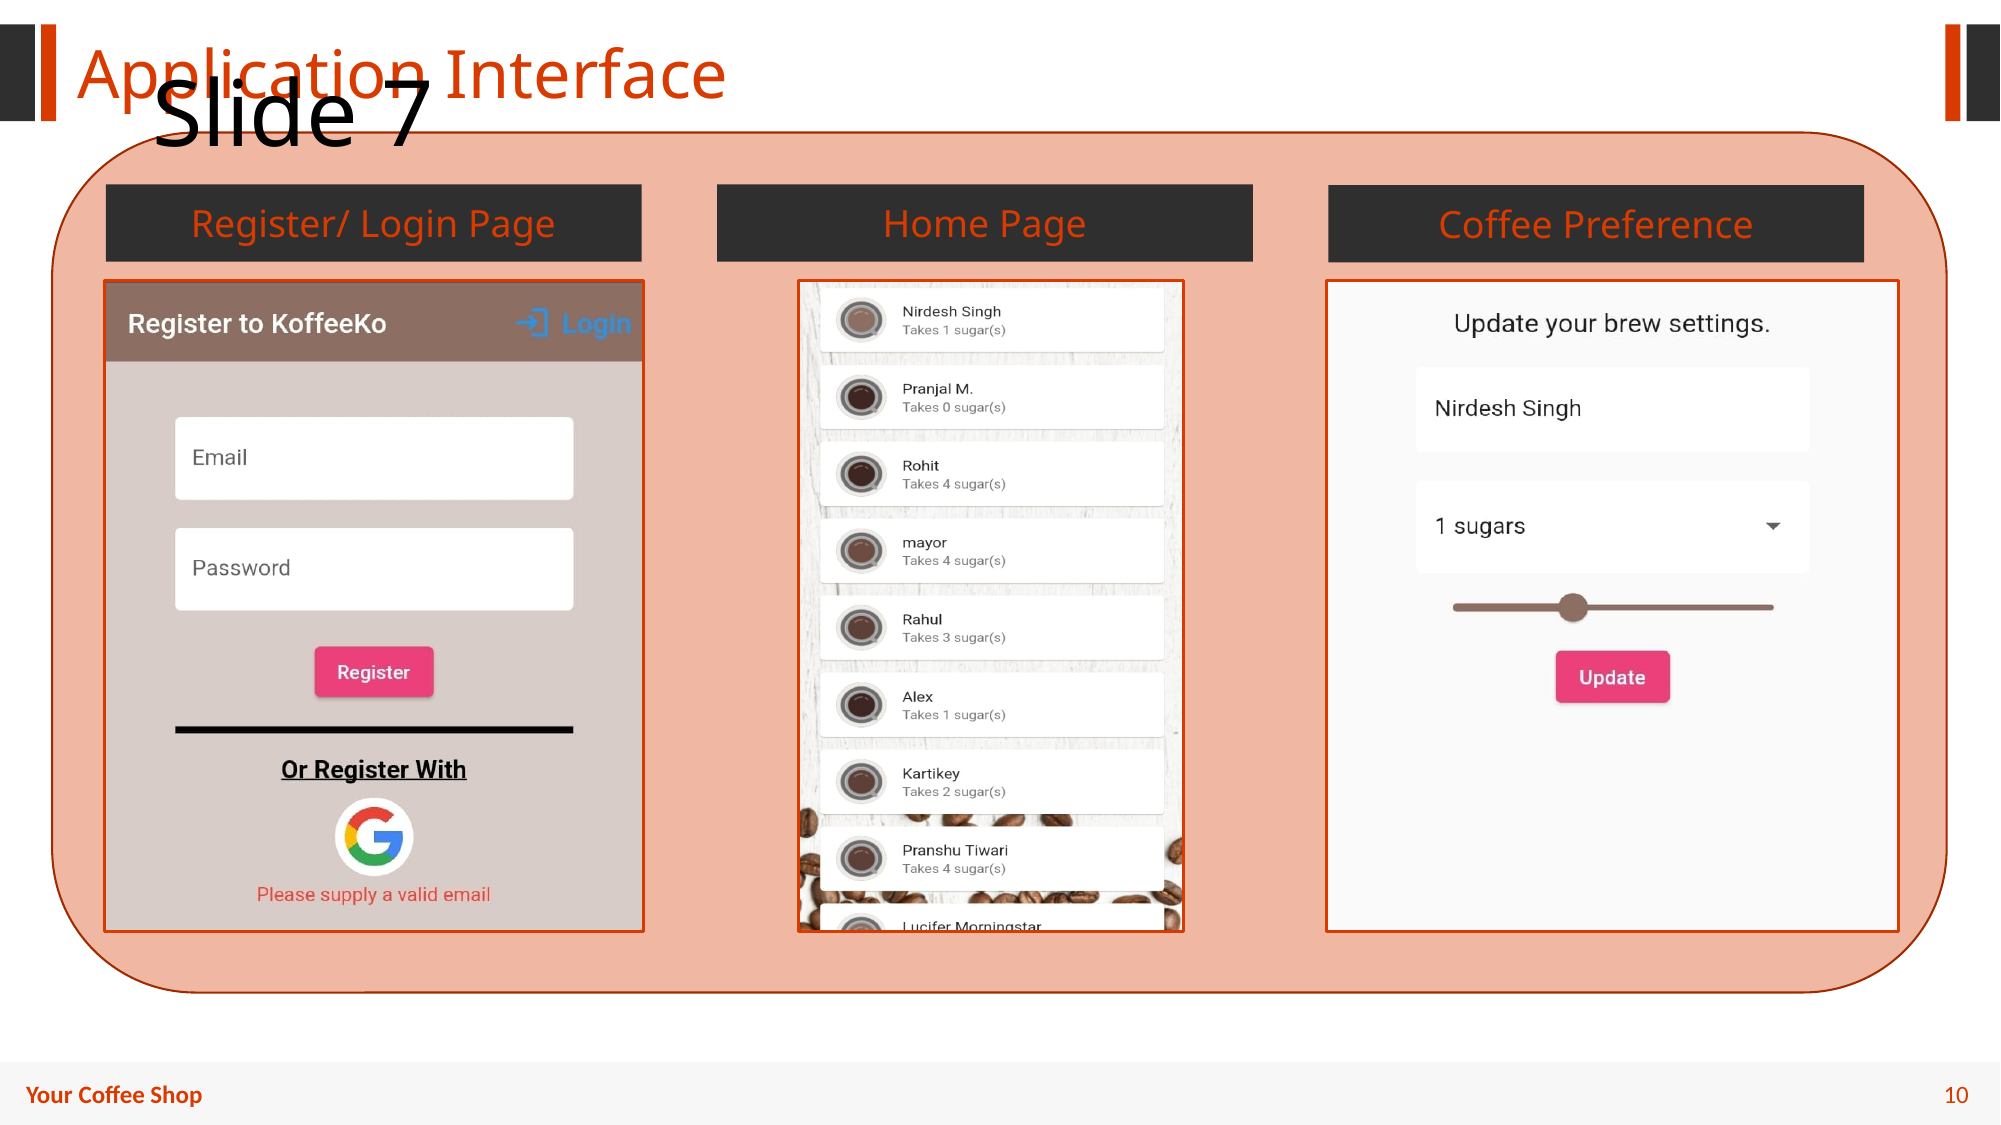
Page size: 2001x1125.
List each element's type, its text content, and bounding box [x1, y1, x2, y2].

text_box [51, 143, 1948, 994]
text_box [717, 184, 1253, 262]
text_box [1328, 185, 1865, 263]
title Slide 7 [137, 59, 1863, 278]
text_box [105, 184, 642, 262]
picture [105, 282, 642, 930]
text_box Application Interface [62, 39, 1063, 119]
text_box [0, 24, 57, 122]
picture [800, 282, 1183, 930]
picture [1327, 282, 1897, 930]
